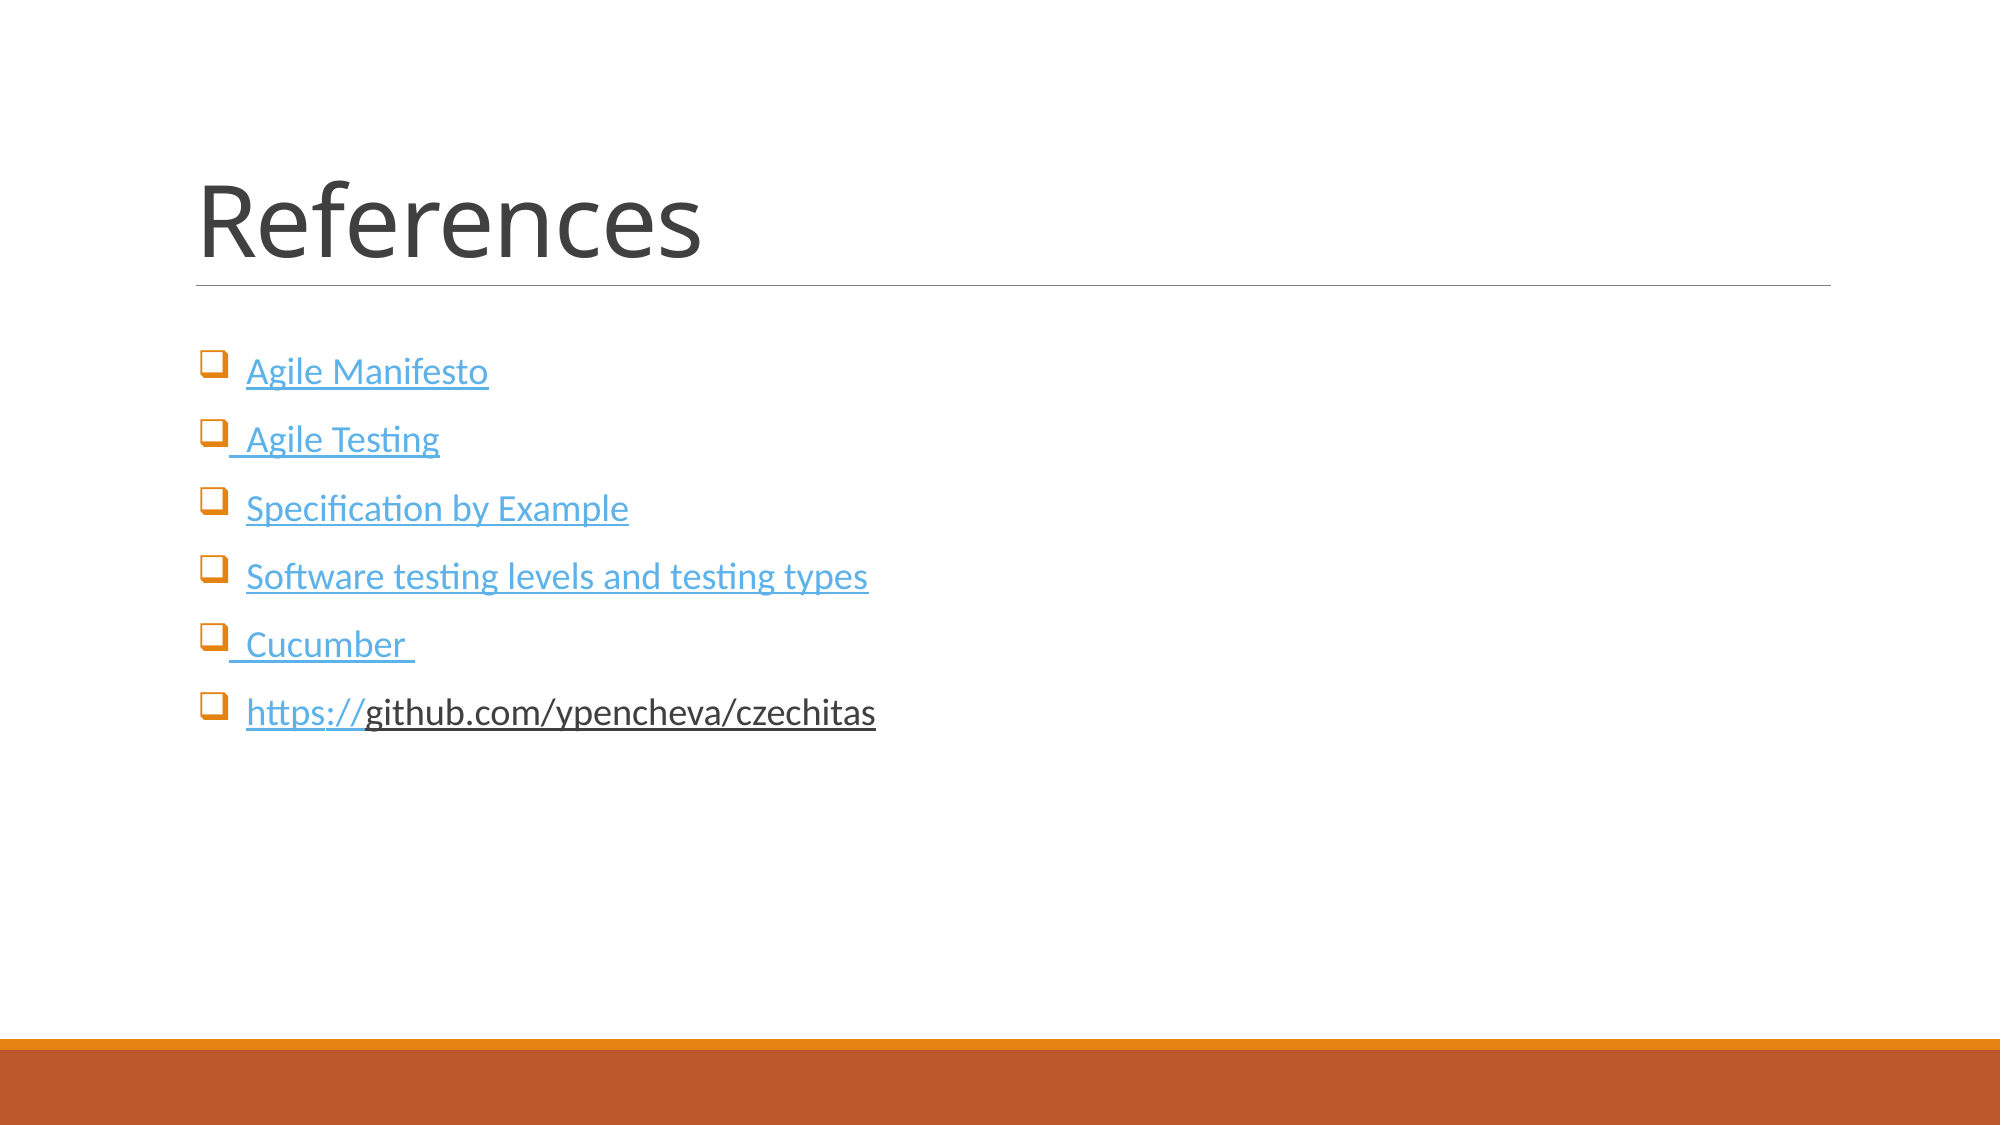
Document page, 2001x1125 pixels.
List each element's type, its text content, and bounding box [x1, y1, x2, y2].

list Agile Manifesto Agile Testing Specification by Example Software testing levels and testing types Cucumber https://github.com/ypencheva/czechitas [197, 343, 1678, 742]
title References [180, 47, 1830, 285]
